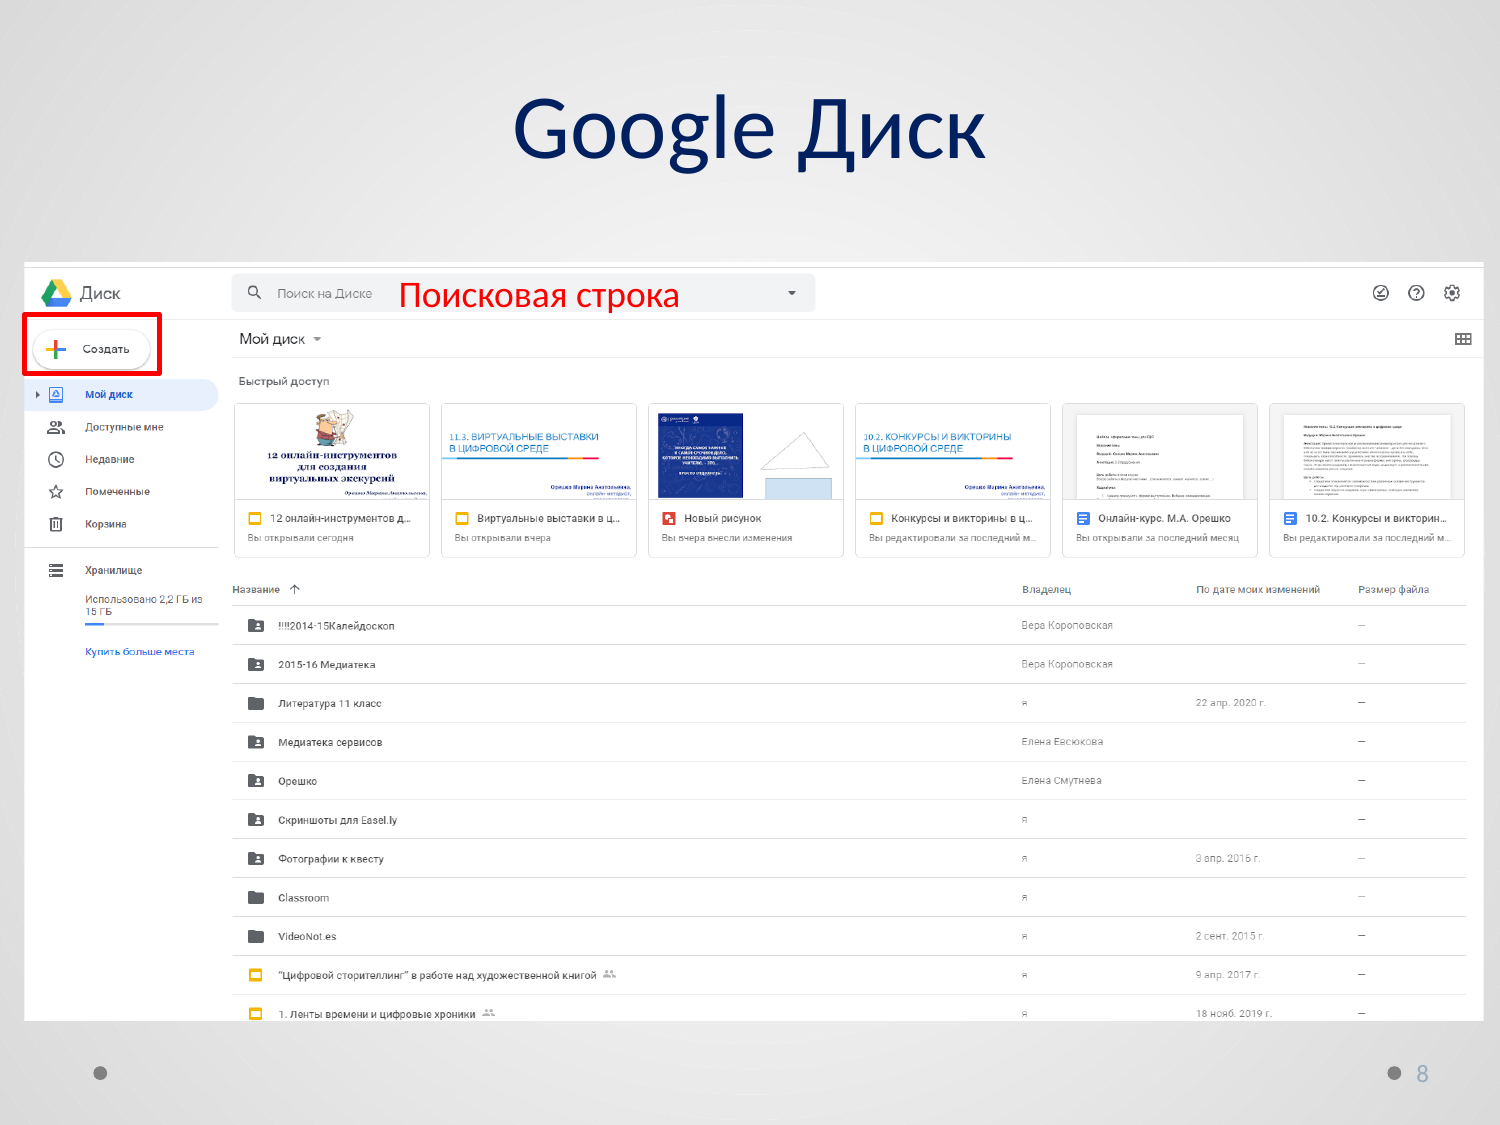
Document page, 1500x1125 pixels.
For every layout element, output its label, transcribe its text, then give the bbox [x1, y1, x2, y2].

title Google Диск [186, 66, 1314, 185]
picture [24, 262, 1484, 1021]
slide_number 8 [1401, 1042, 1494, 1103]
